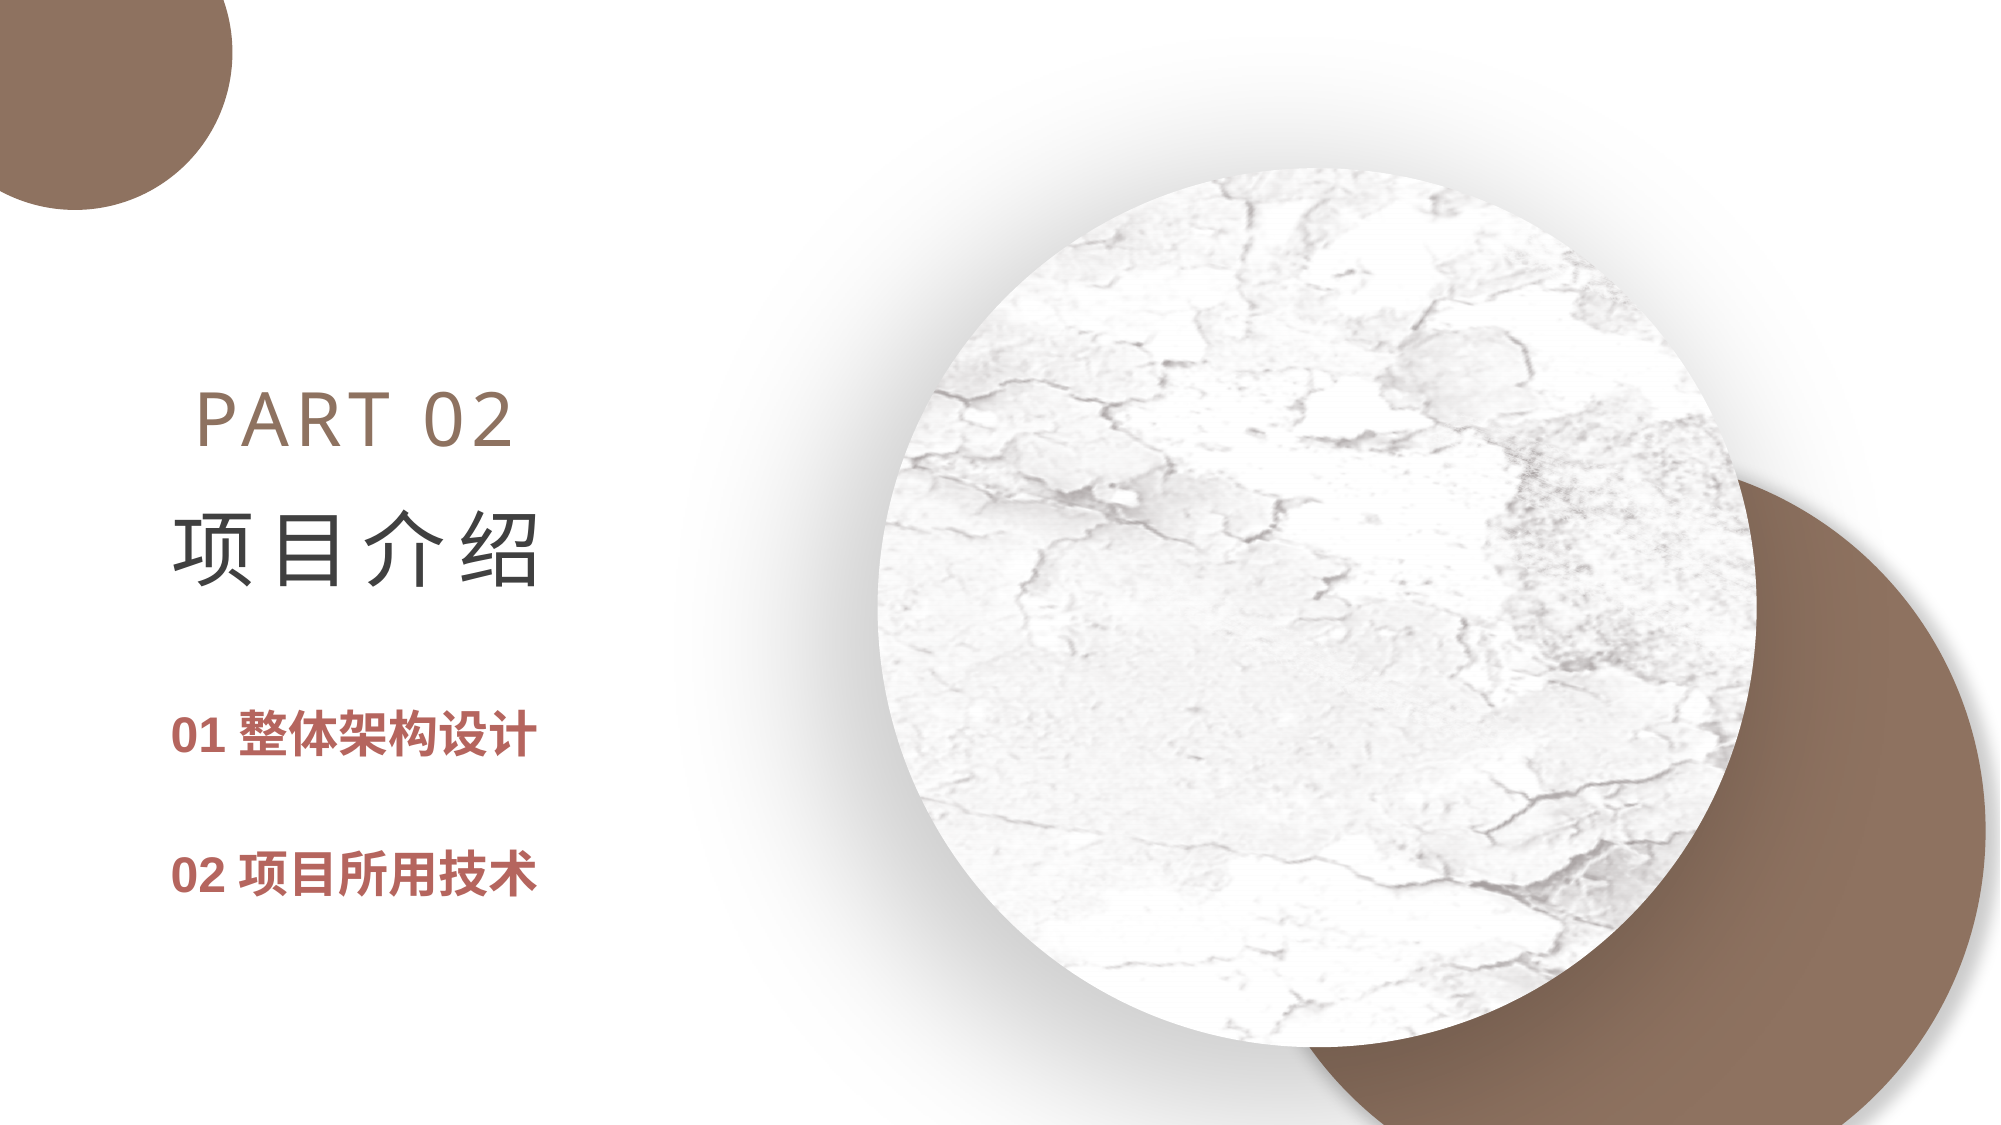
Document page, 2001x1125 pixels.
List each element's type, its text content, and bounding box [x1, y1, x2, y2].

text_box [1533, 514, 1987, 1125]
text_box [0, 0, 234, 211]
text_box PART 02 [113, 363, 595, 469]
text_box 项目介绍 [156, 489, 659, 605]
picture [877, 168, 1757, 1048]
text_box 01整体架构设计 02项目所用技术 [155, 695, 553, 911]
